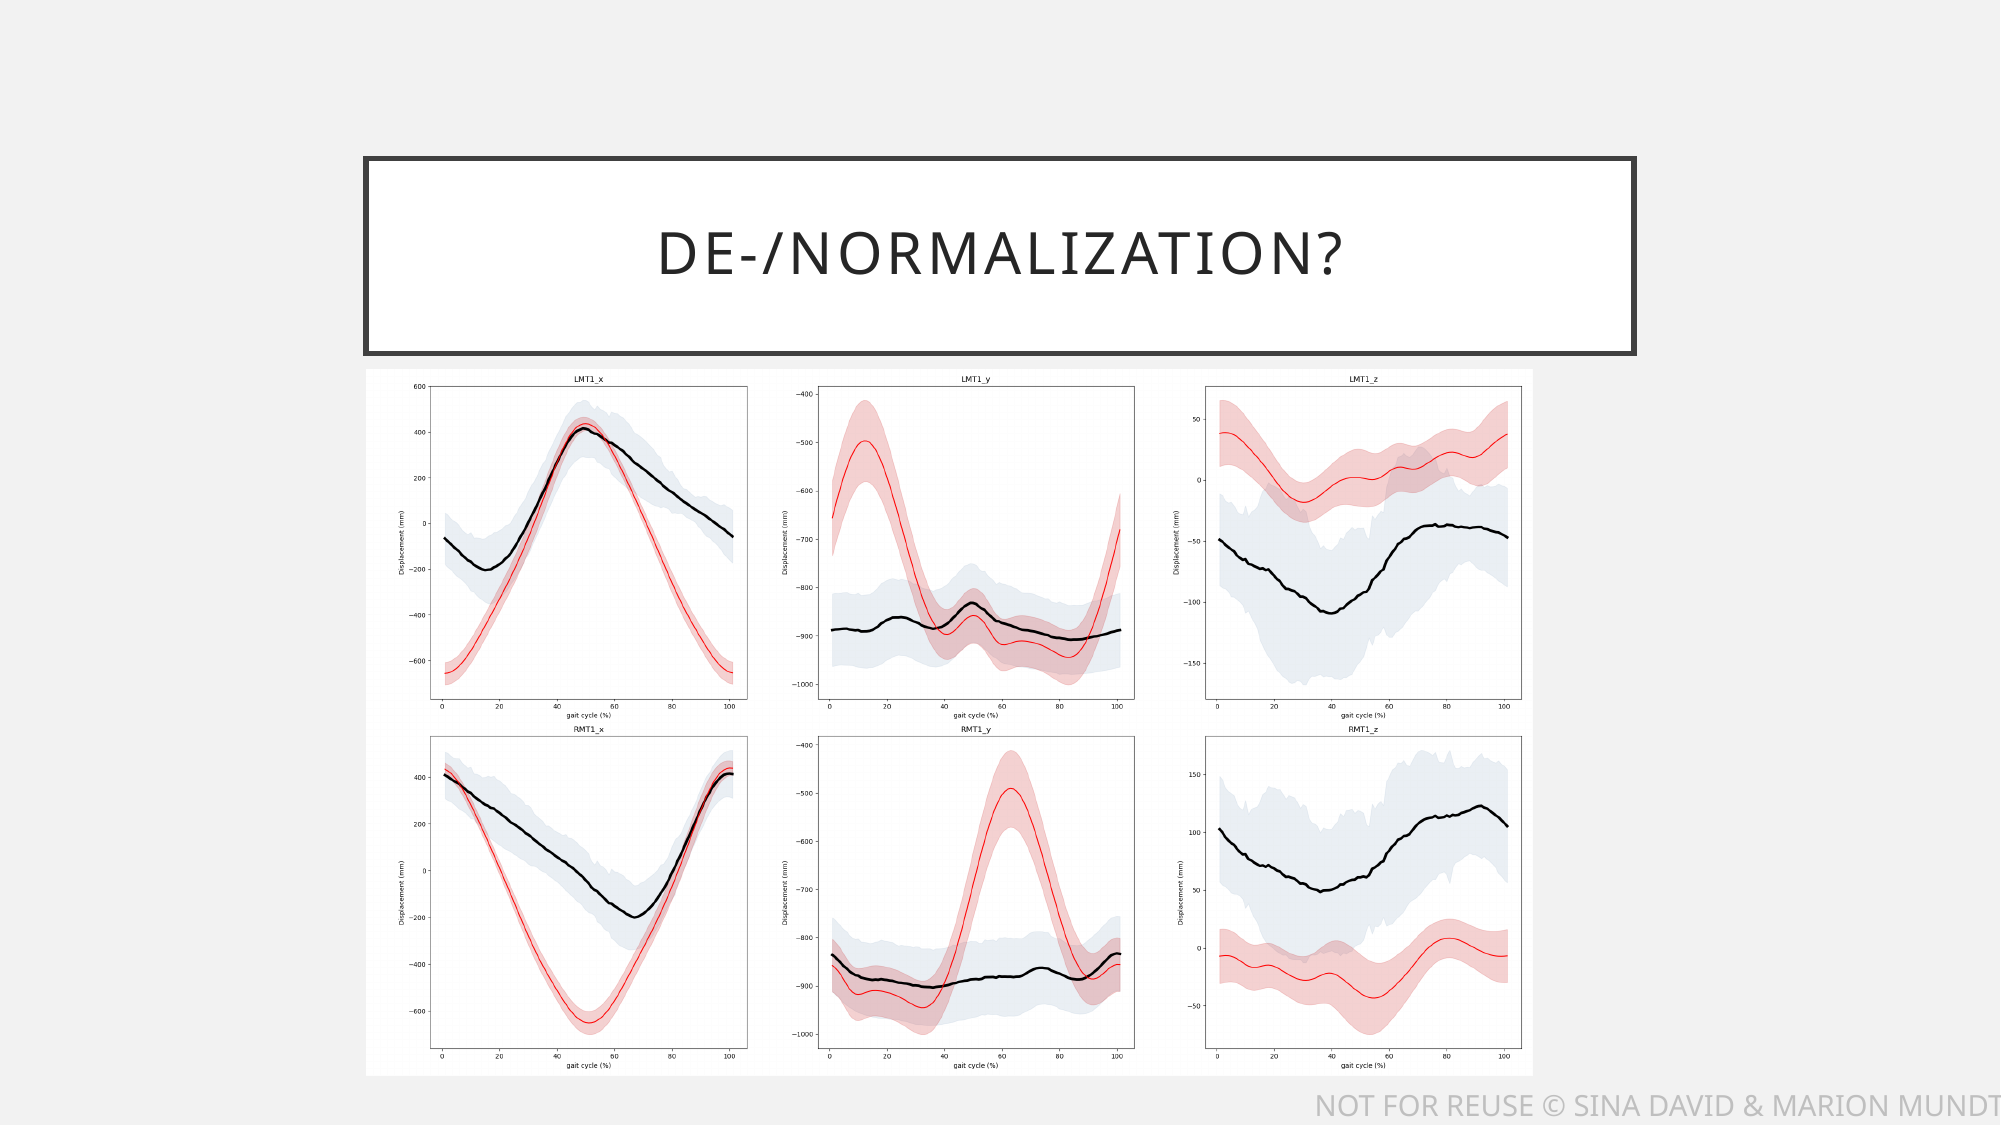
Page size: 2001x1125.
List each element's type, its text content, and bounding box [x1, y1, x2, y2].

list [365, 369, 1533, 1076]
title De-/Normalization? [363, 156, 1637, 356]
